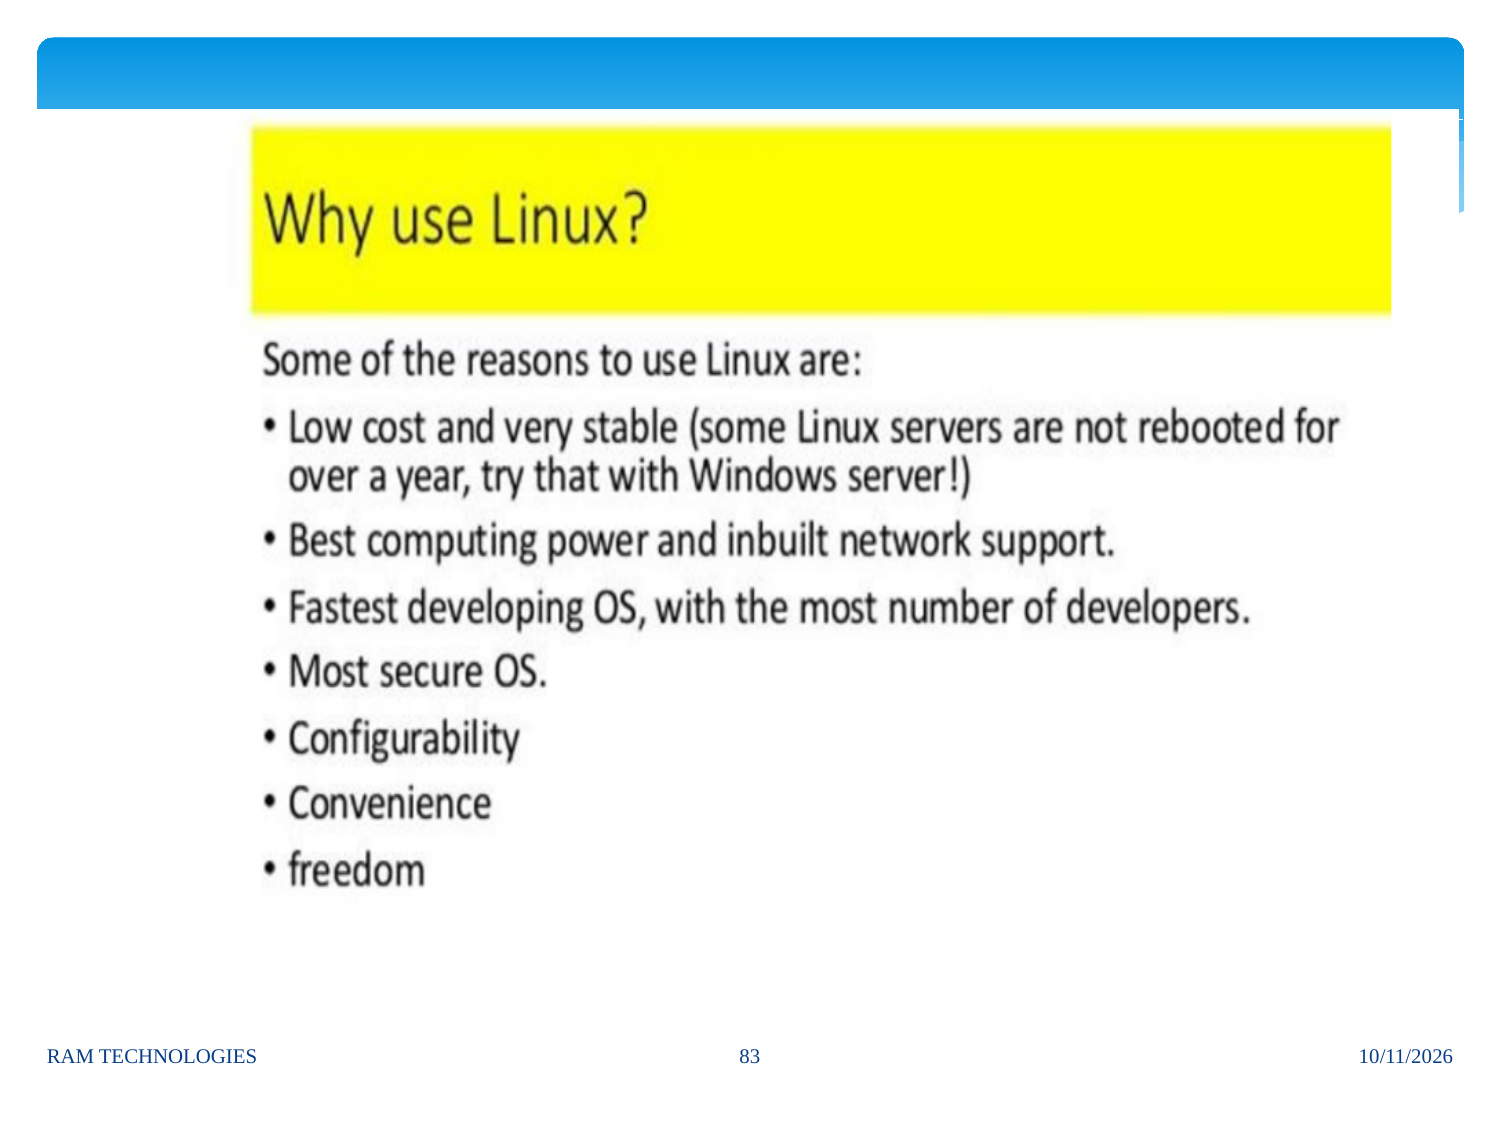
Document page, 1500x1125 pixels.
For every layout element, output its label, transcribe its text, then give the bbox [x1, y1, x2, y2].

slide_number 83 [654, 1025, 846, 1086]
footer RAM TECHNOLOGIES [31, 1025, 653, 1086]
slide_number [847, 1025, 1469, 1086]
picture [29, 109, 1459, 929]
